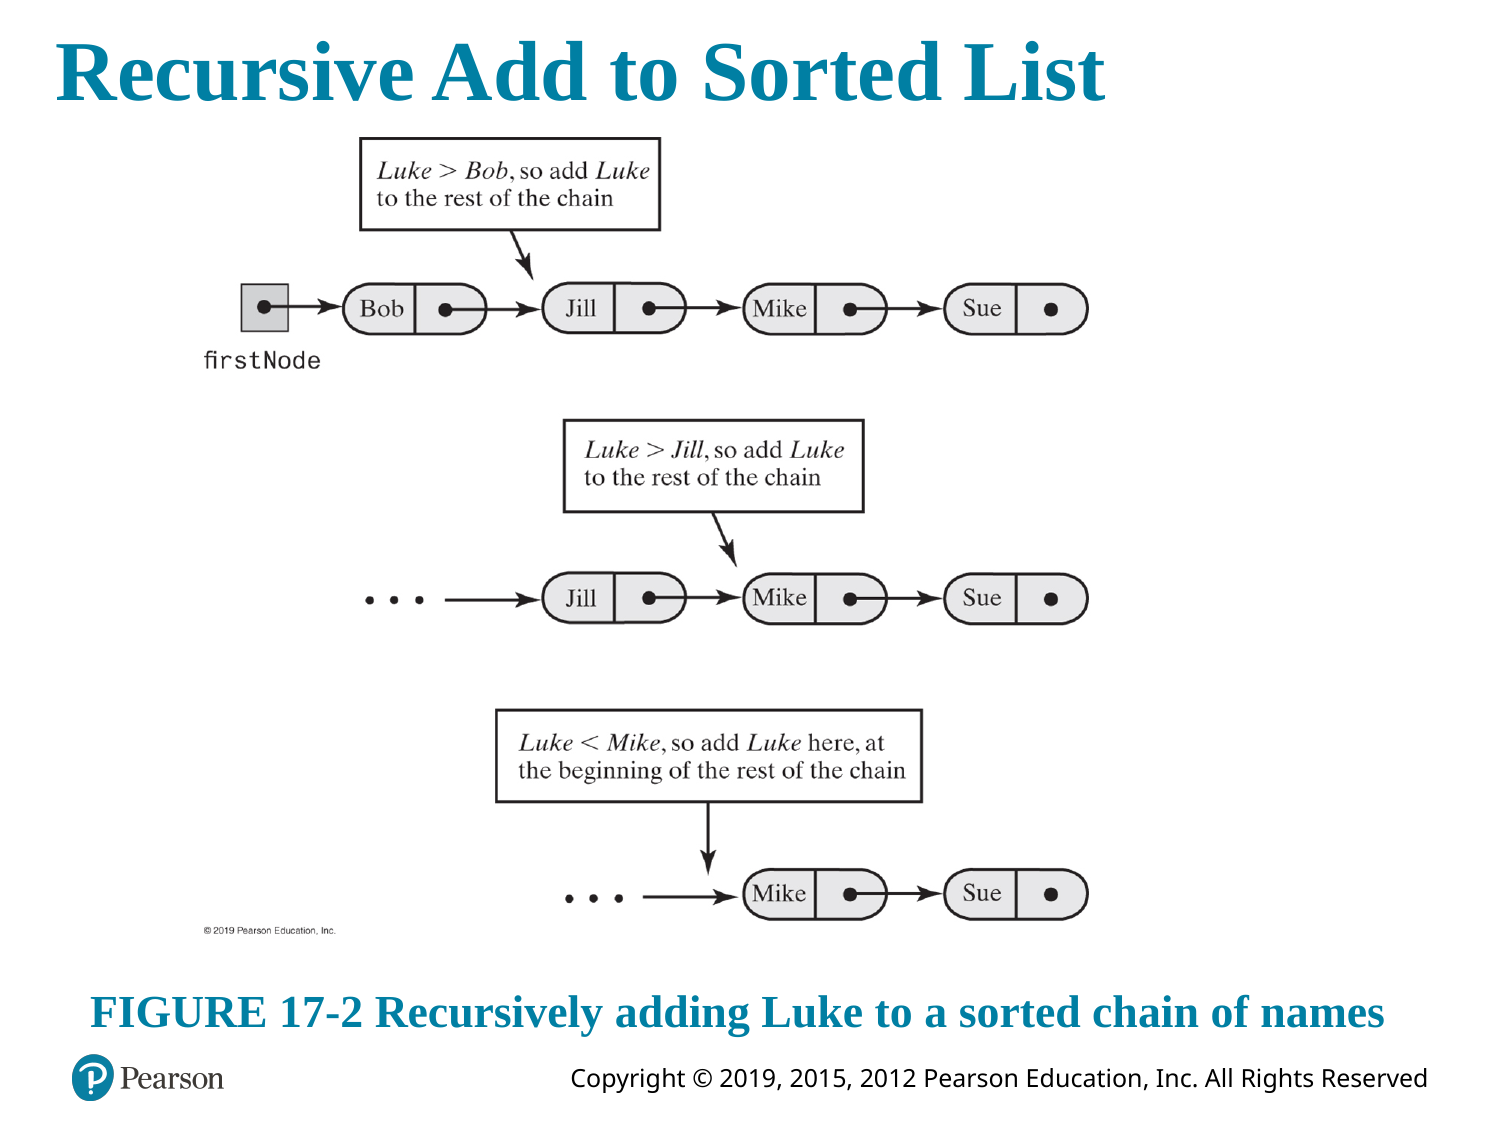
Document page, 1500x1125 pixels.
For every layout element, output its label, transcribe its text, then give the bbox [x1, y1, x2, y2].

picture [98, 1054, 224, 1101]
picture [72, 1054, 88, 1070]
list FIGURE 17-2 Recursively adding Luke to a sorted chain of names [74, 955, 1426, 1053]
picture [199, 132, 1093, 939]
title Recursive Add to Sorted List [40, 0, 1438, 133]
picture [72, 1087, 83, 1101]
picture [80, 1063, 106, 1088]
